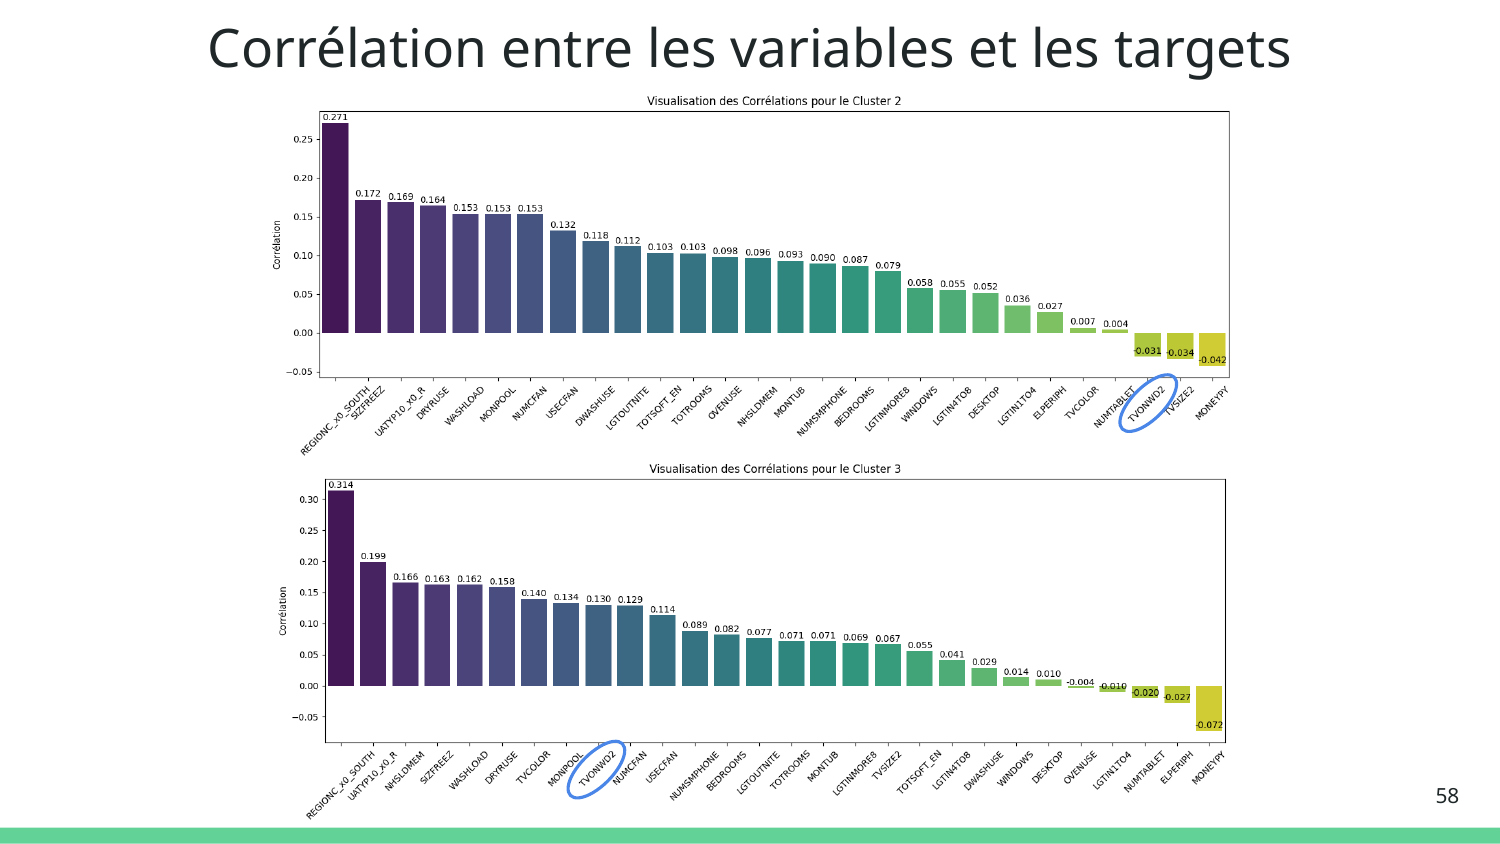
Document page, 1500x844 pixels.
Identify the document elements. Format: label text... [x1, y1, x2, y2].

slide_number ‹#› [1384, 764, 1475, 830]
picture [266, 93, 1234, 822]
title Corrélation entre les variables et les targets [51, 0, 1449, 94]
